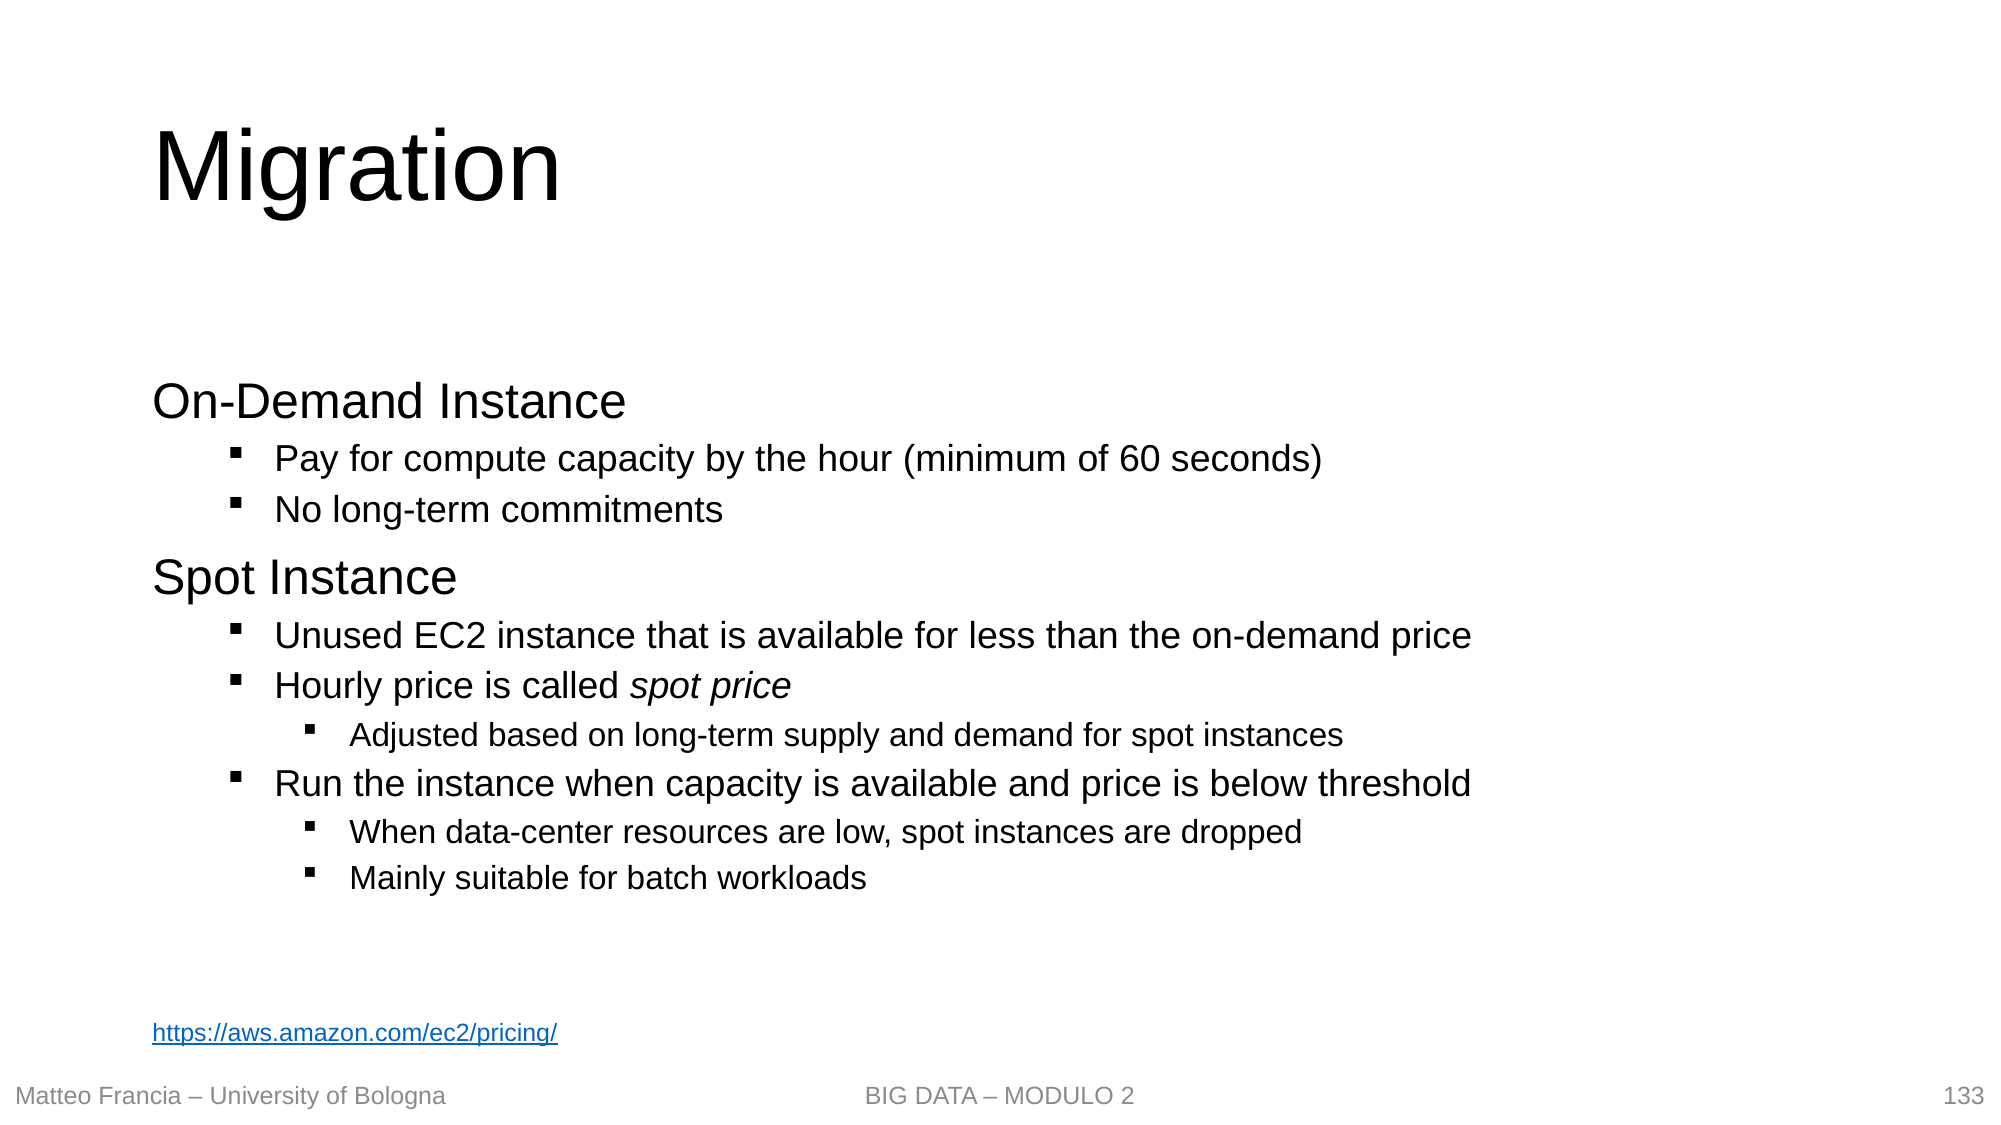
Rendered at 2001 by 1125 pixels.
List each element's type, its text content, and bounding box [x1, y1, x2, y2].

slide_number 133 [1550, 1065, 2000, 1125]
footer Matteo Francia – University of Bologna [0, 1065, 466, 1125]
title Migration [137, 59, 1863, 278]
list On-Demand Instance Pay for compute capacity by the hour (minimum of 60 seconds) No long-term commitments Spot Instance Unused EC2 instance that is available for less than the on-demand price Hourly price is called spot price Adjusted based on long-term supply and demand for spot instances Run the instance when capacity is available and price is below threshold When data-center resources are low, spot instances are dropped Mainly suitable for batch workloads [137, 278, 1863, 993]
list https://aws.amazon.com/ec2/pricing/ [137, 1003, 1863, 1064]
